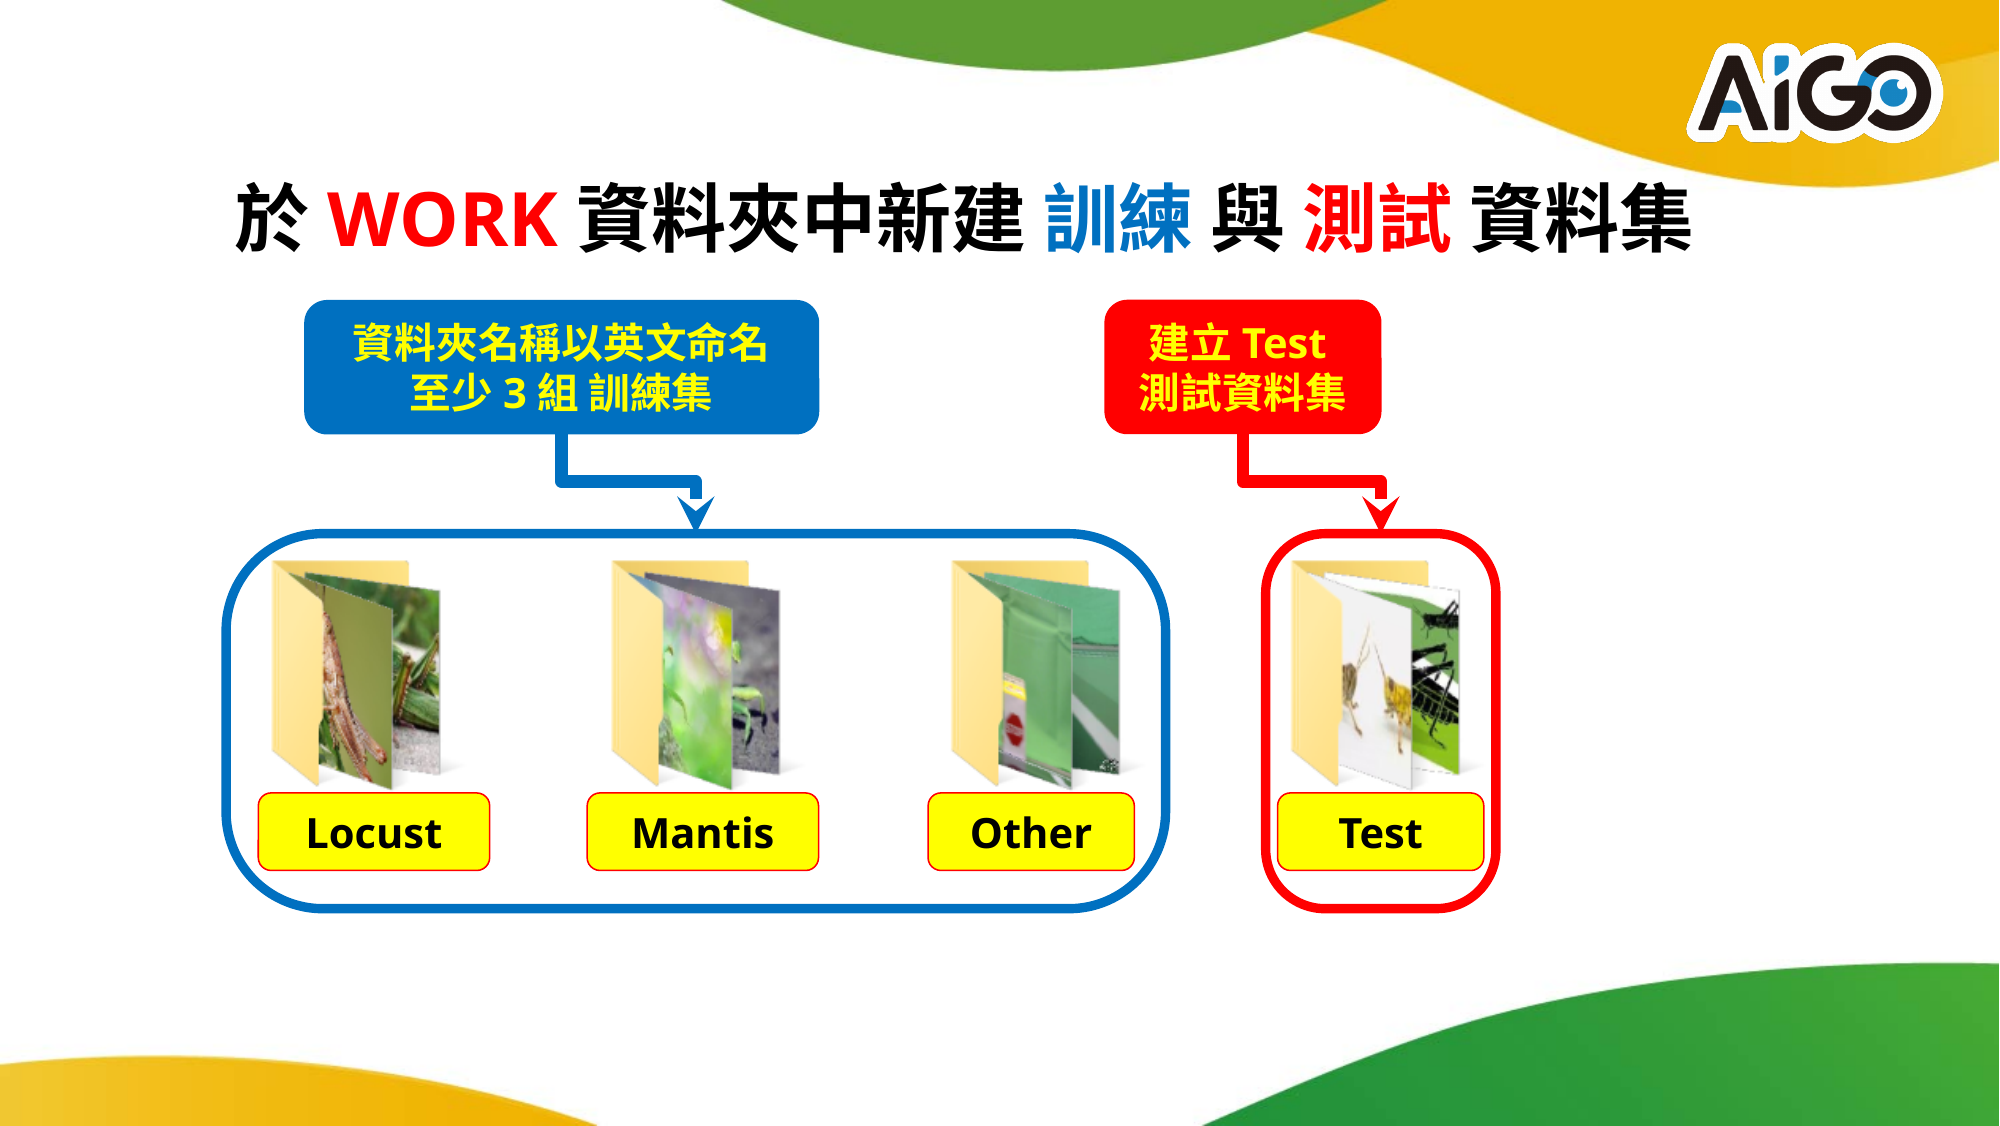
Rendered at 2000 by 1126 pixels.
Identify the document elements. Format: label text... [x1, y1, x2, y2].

text_box 建立Test 測試資料集 [1105, 300, 1381, 434]
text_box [1262, 415, 1362, 554]
text_box Mantis [587, 846, 819, 871]
text_box 資料夾名稱以英文命名 至少3組 訓練集 [304, 300, 819, 434]
text_box [226, 585, 1160, 909]
title 於WORK資料夾中新建 訓練 與 測試 資料集 [64, 135, 1865, 298]
picture [0, 0, 1999, 1126]
text_box Locust [258, 846, 490, 871]
text_box Other [928, 846, 1135, 871]
text_box [1265, 845, 1496, 909]
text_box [579, 416, 679, 552]
text_box Test [1277, 846, 1484, 871]
